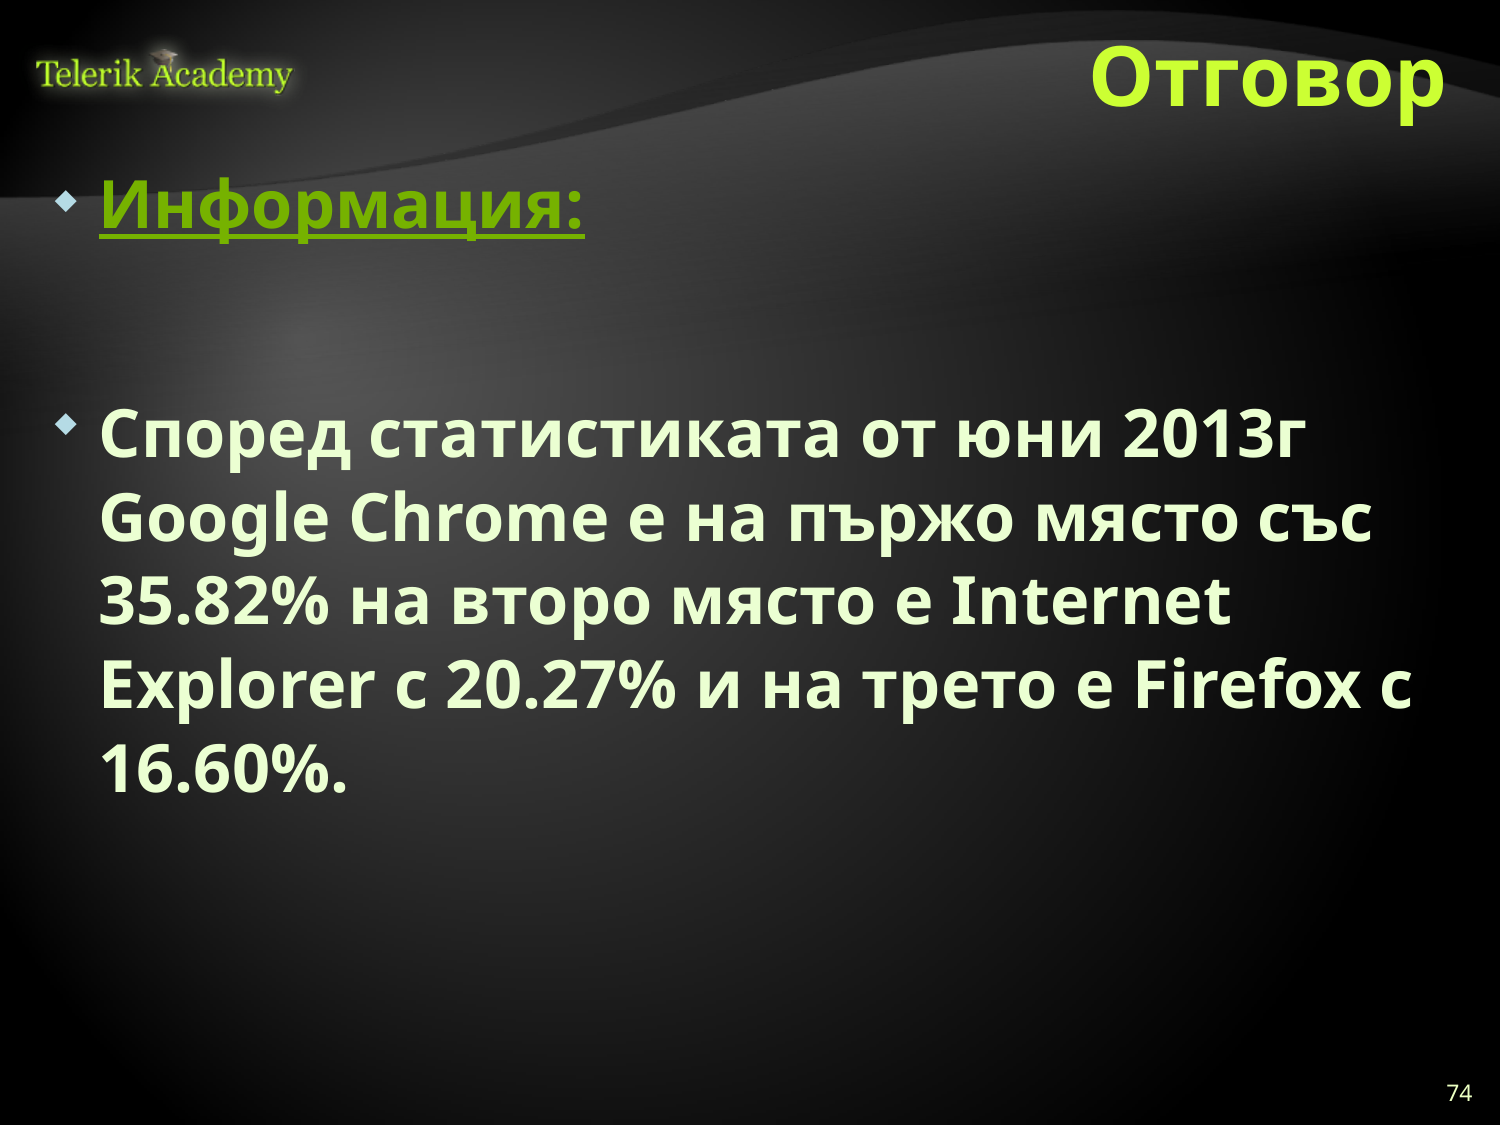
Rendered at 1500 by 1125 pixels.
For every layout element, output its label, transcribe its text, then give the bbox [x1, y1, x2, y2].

list Информация: Според статистиката от юни 2013г Google Chrome е на пържо място със 35.82% на второ място е Internet Explorer с 20.27% и на трето е Firefox с 16.60%. [37, 149, 1463, 1100]
picture [0, 0, 1500, 1125]
slide_number 74 [1412, 1074, 1488, 1113]
title Отговор [300, 12, 1463, 149]
